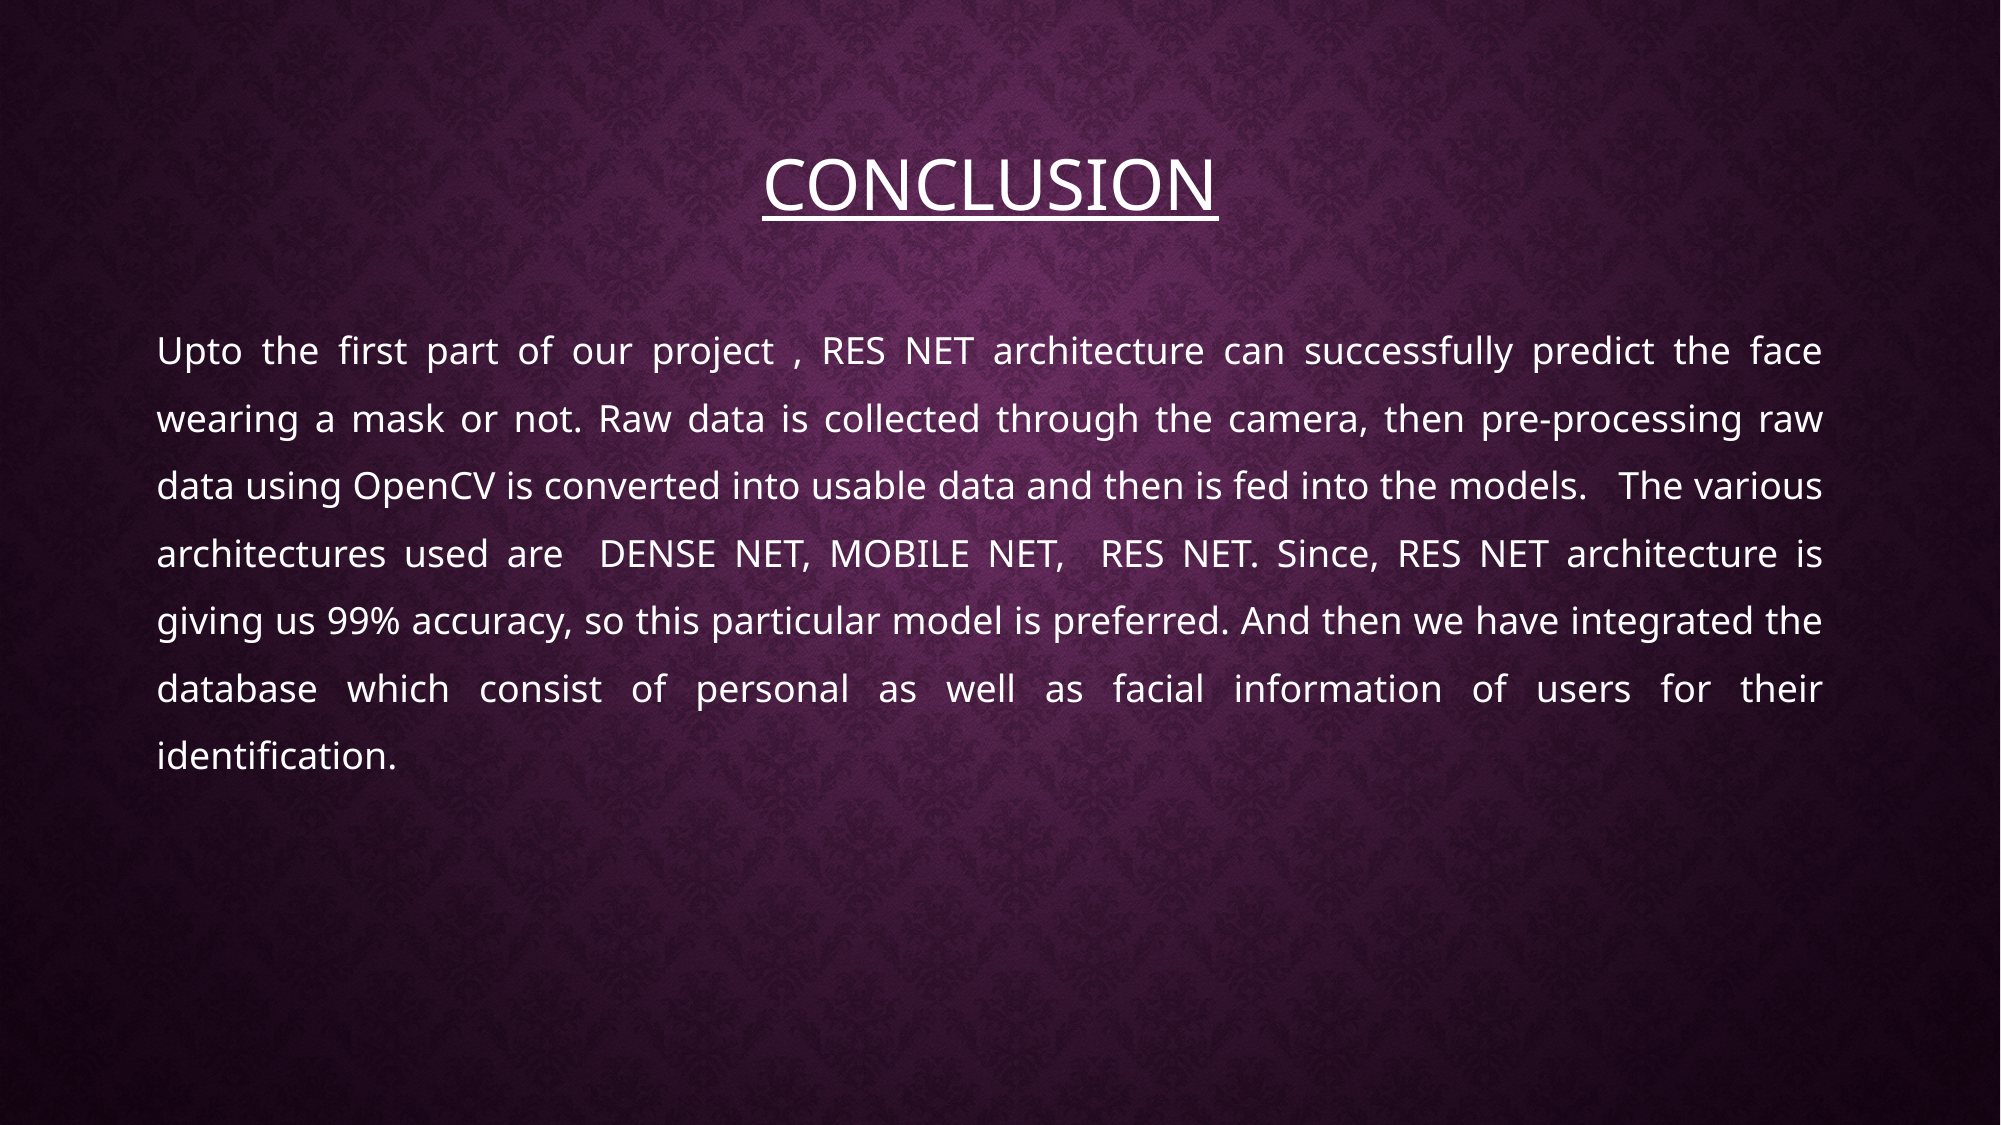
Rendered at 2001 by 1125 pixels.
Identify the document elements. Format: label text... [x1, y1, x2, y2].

title Upto the first part of our project , RES NET architecture can successfully predict the face wearing a mask or not. Raw data is collected through the camera, then pre-processing raw data using OpenCV is converted into usable data and then is fed into the models. The various architectures used are DENSE NET, MOBILE NET, RES NET. Since, RES NET architecture is giving us 99% accuracy, so this particular model is preferred. And then we have integrated the database which consist of personal as well as facial information of users for their identification. [141, 297, 1840, 849]
text_box CONCLUSION [141, 135, 1840, 239]
